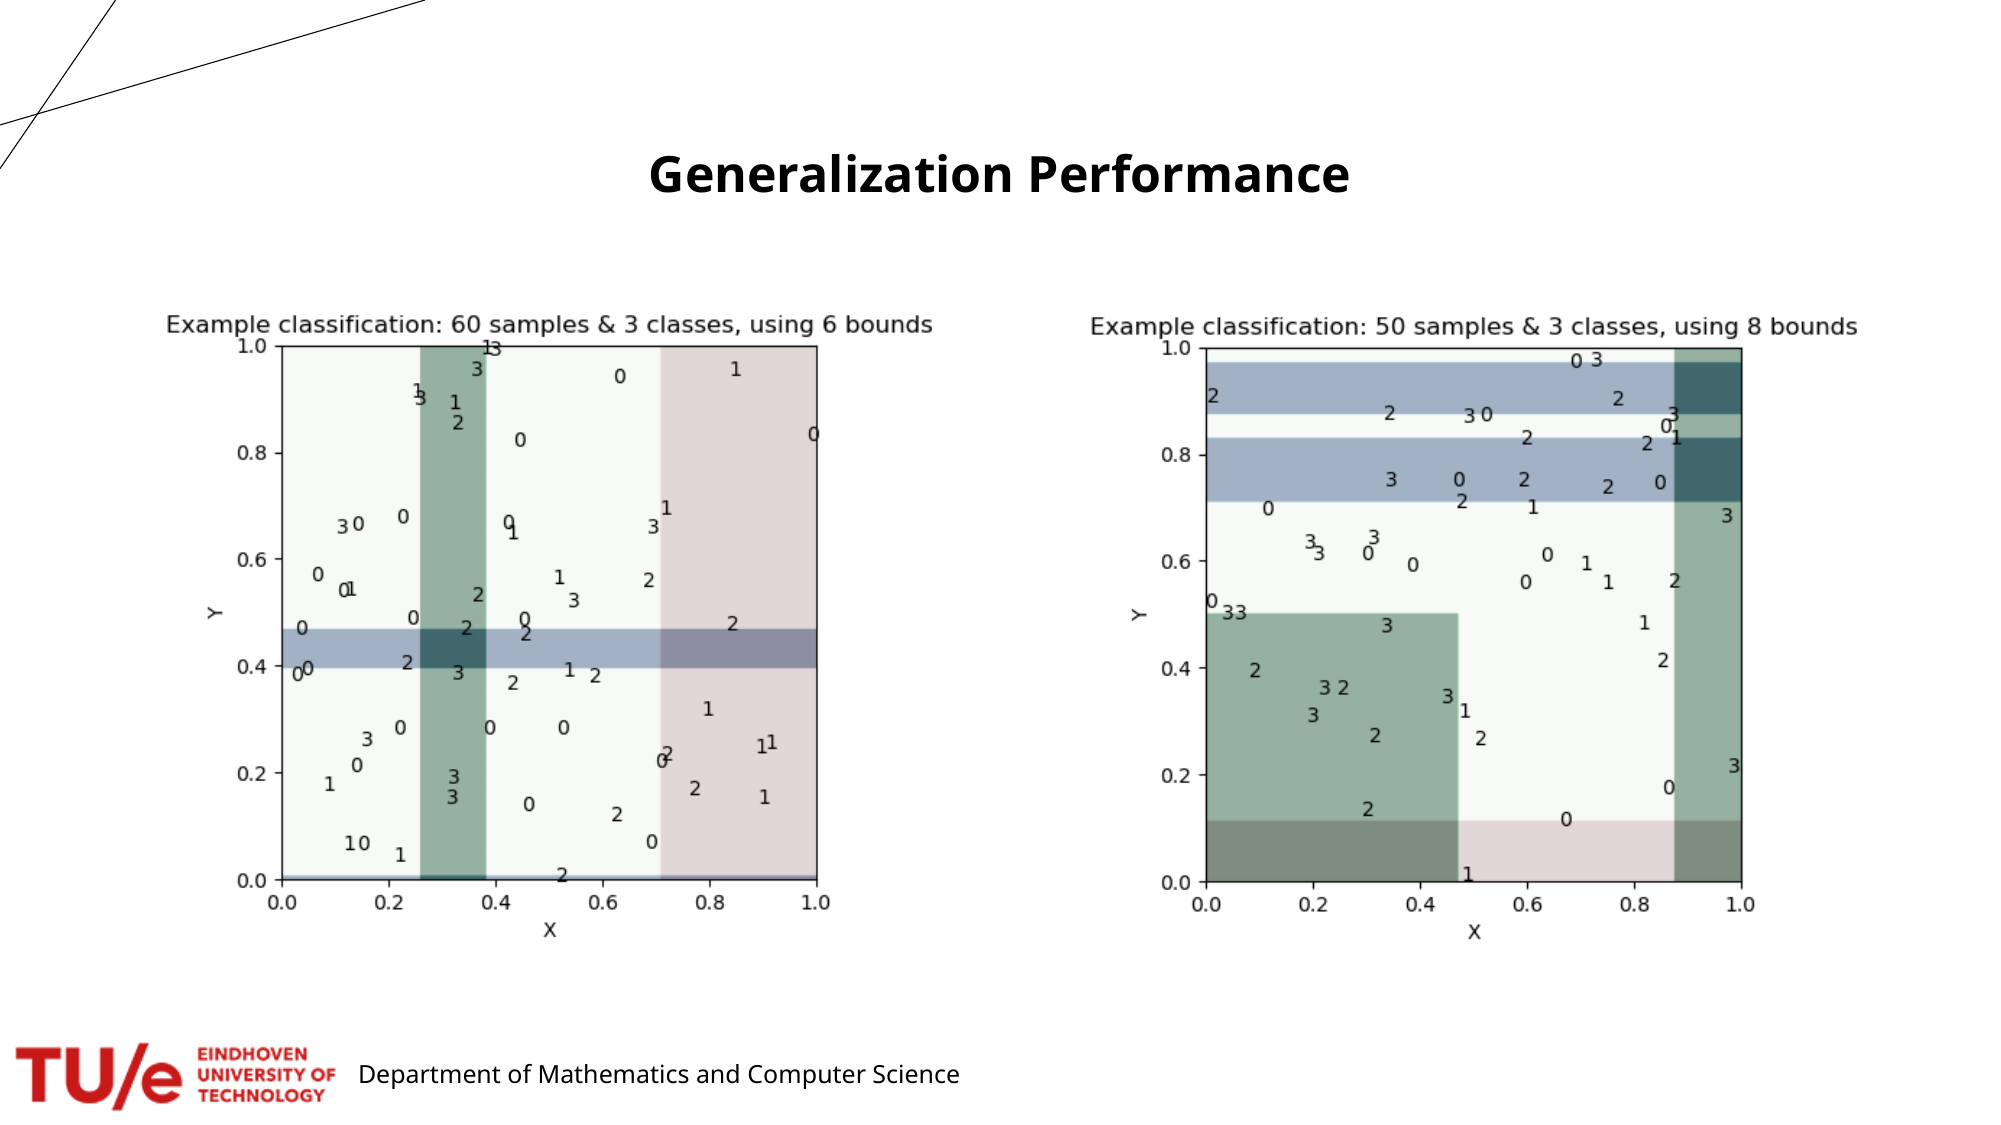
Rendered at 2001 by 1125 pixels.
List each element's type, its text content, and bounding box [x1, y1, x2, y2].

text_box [0, 1025, 2000, 1125]
text_box Generalization Performance [137, 135, 1864, 210]
picture [75, 262, 1925, 958]
